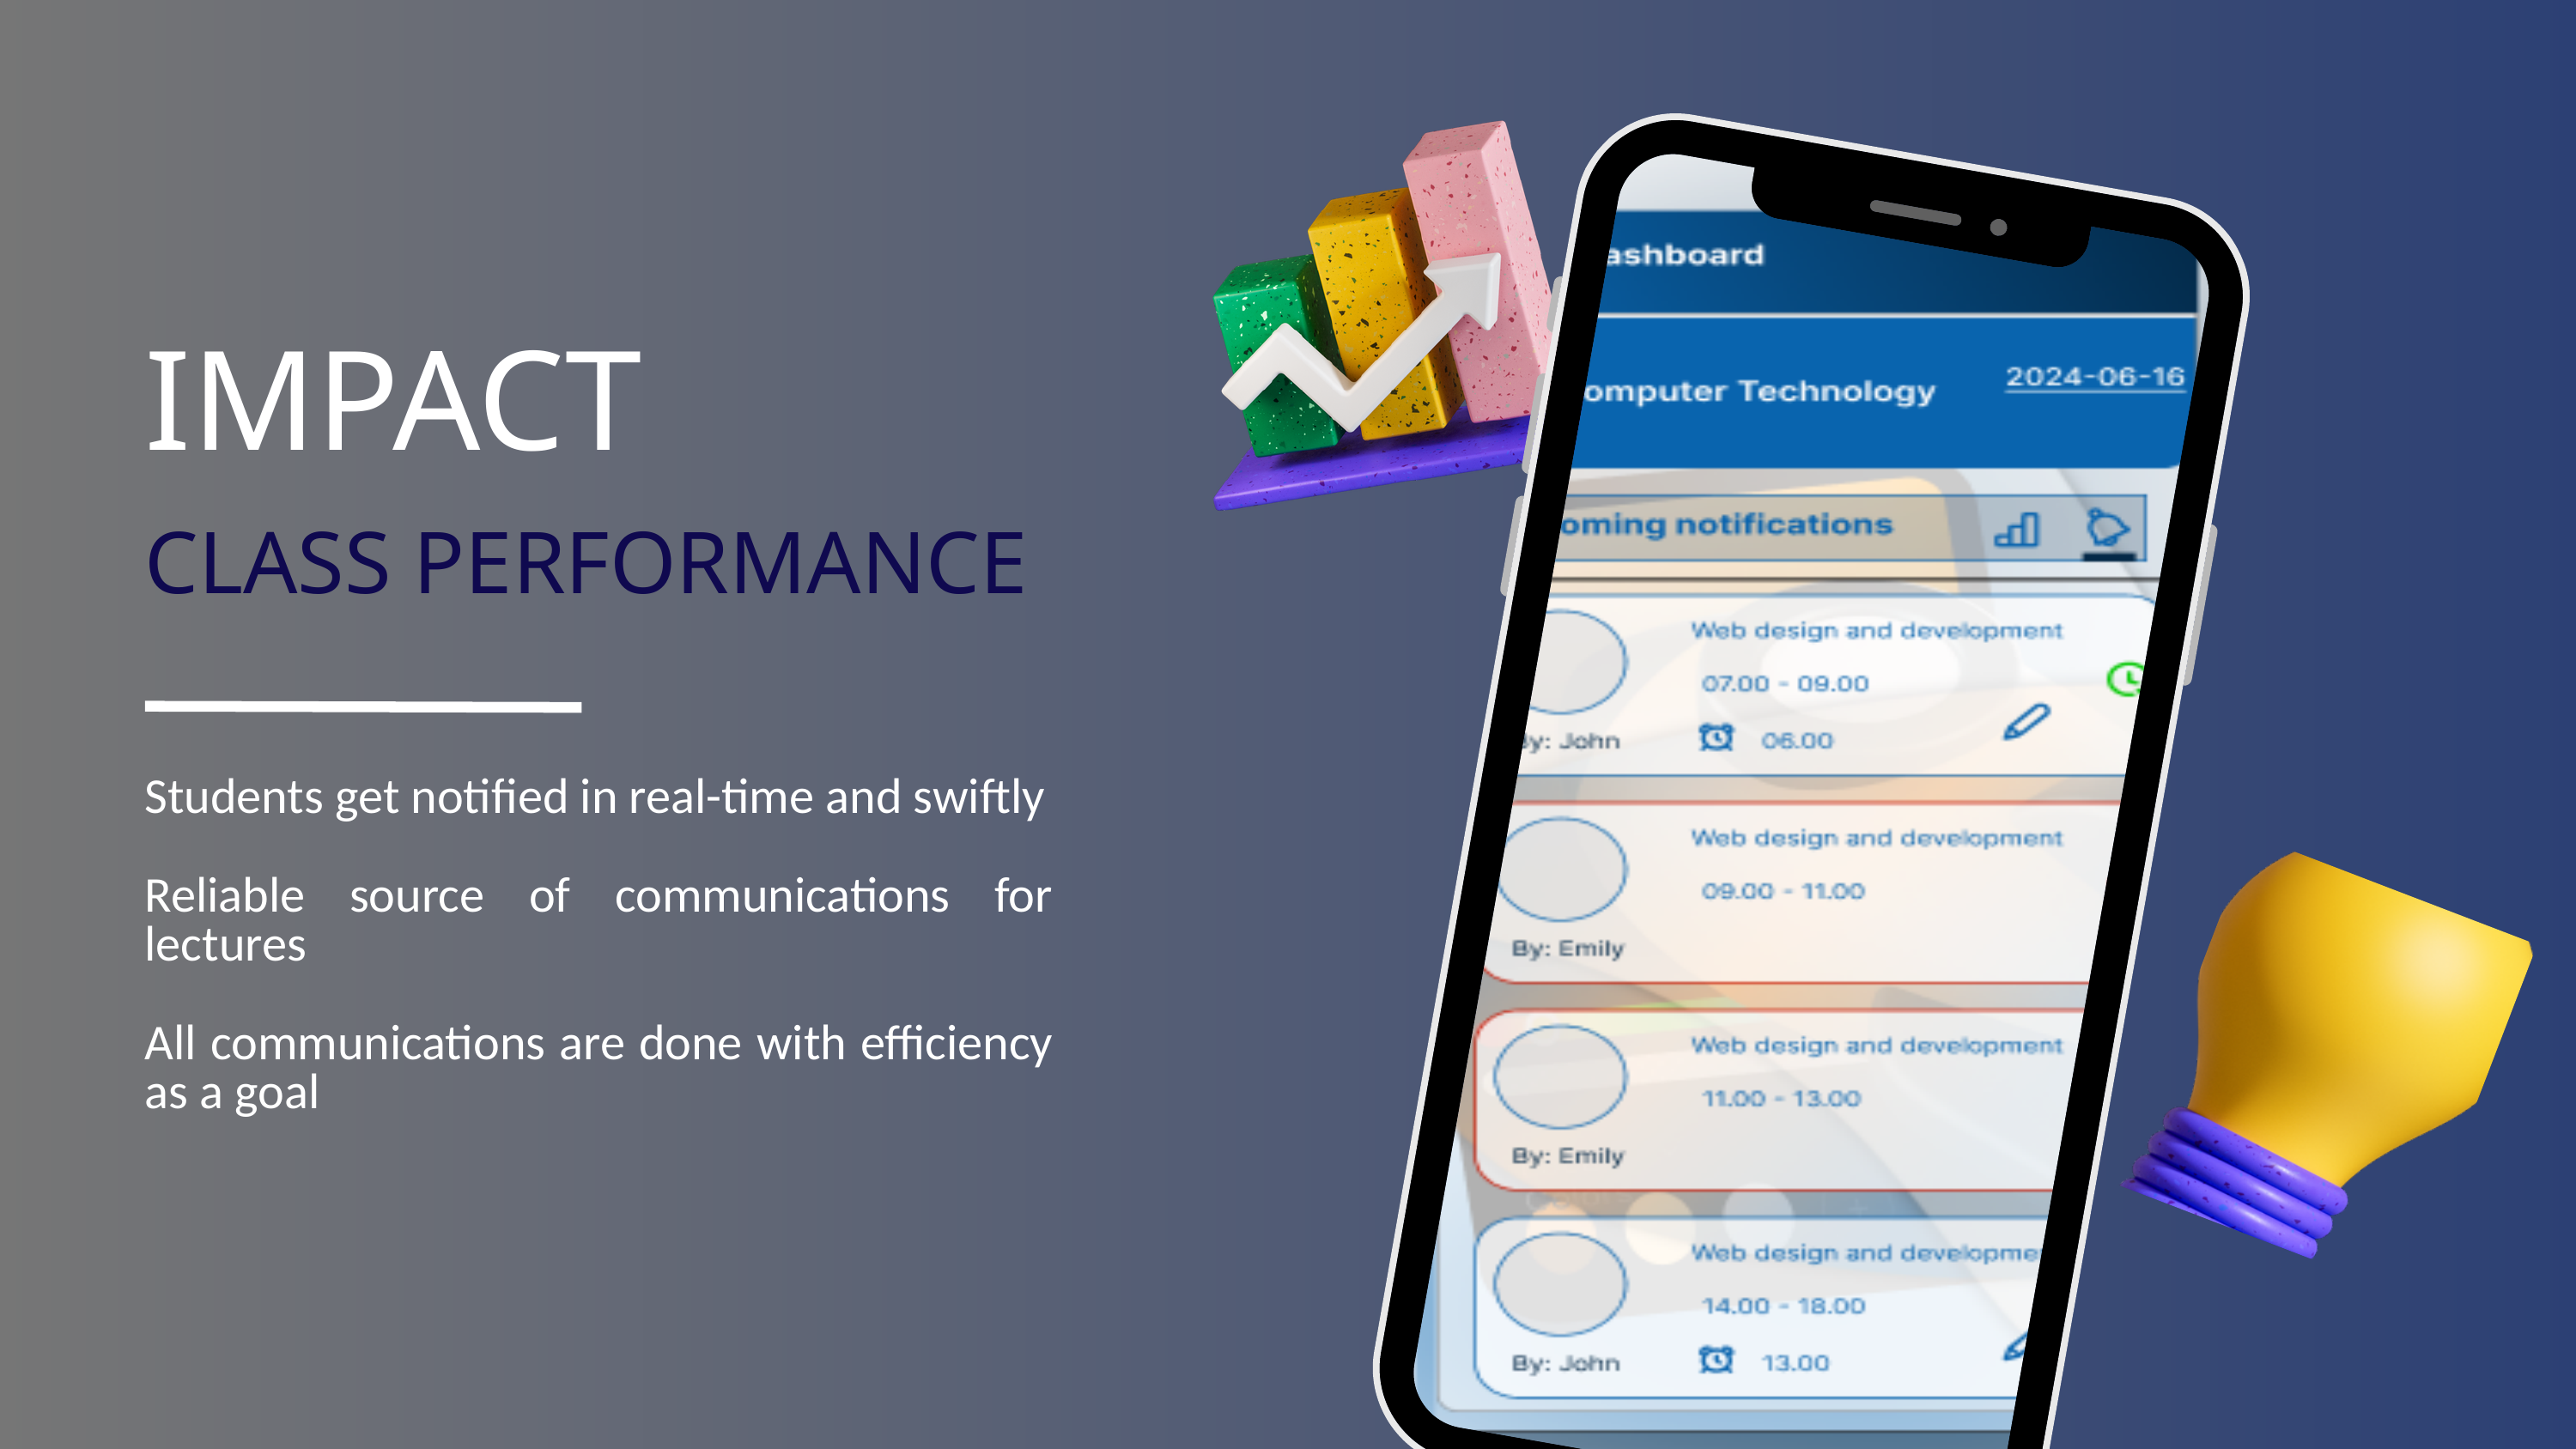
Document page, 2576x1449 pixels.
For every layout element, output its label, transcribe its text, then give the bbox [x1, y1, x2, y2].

text_box IMPACT [144, 325, 1288, 478]
text_box Students get notified in real-time and swiftly Reliable source of communications for lectures All communications are done with efficiency as a goal [144, 774, 1054, 1119]
picture [1413, 1090, 1462, 1428]
text_box [1212, 120, 1631, 511]
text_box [1462, 145, 2160, 1449]
picture [2160, 239, 2209, 575]
text_box CLASS PERFORMANCE [144, 517, 1289, 611]
text_box [2165, 834, 2537, 1294]
